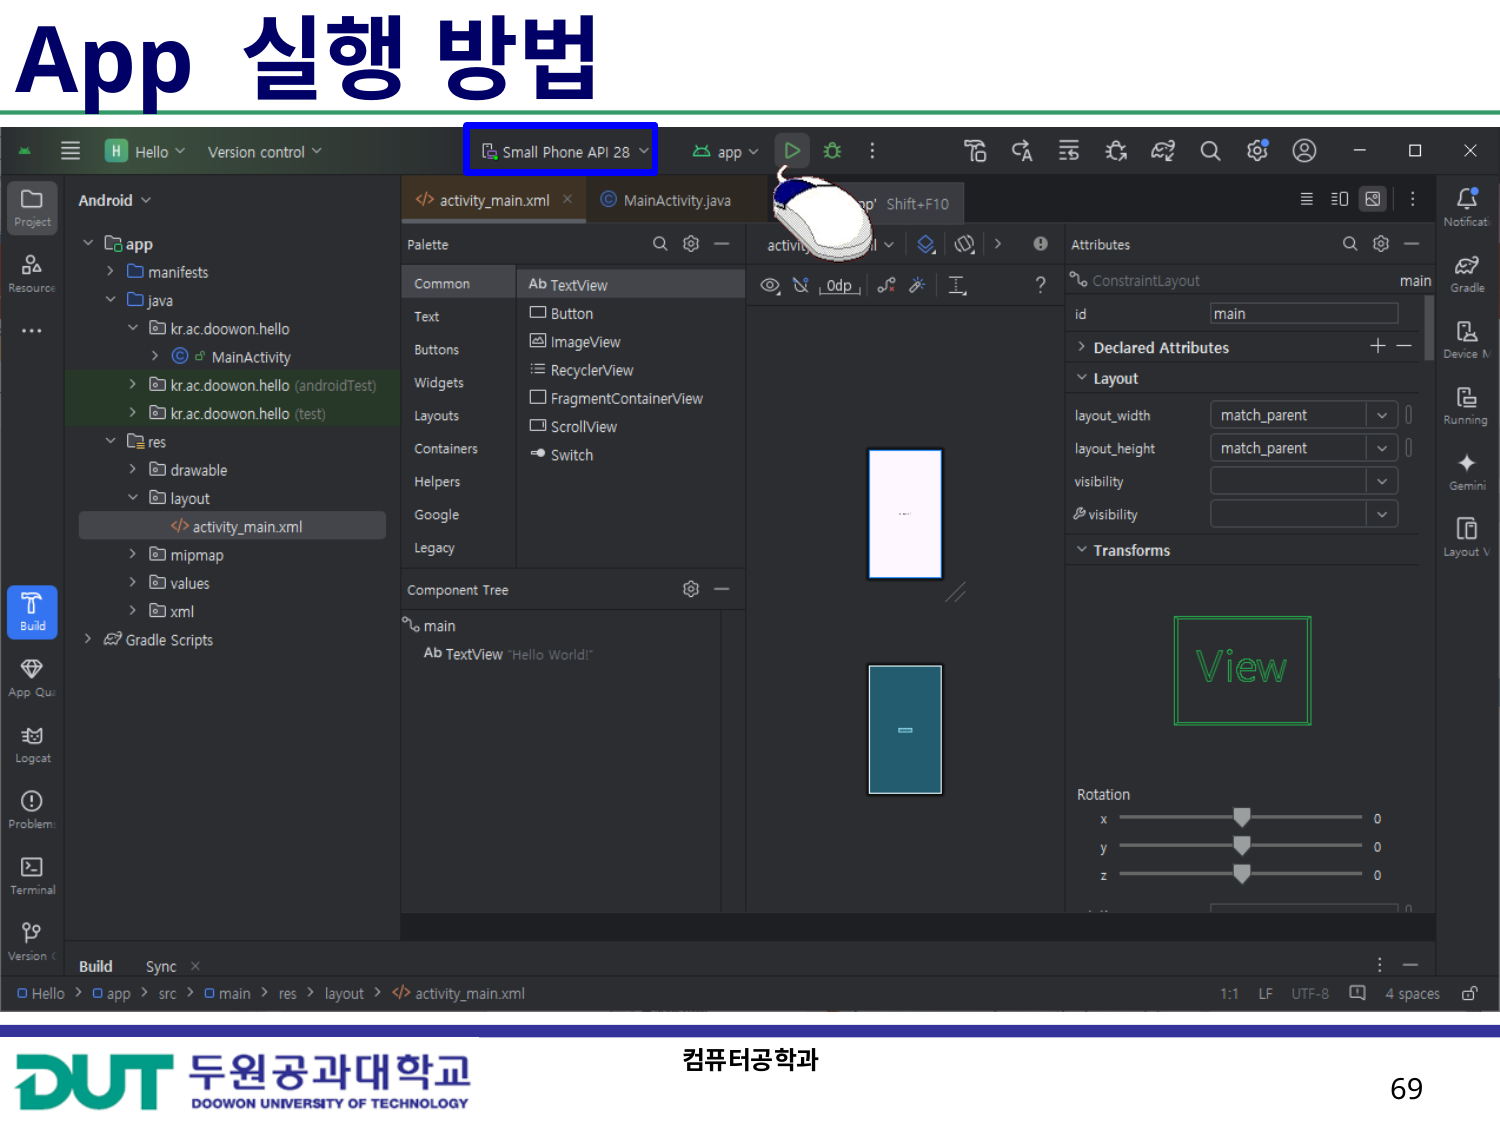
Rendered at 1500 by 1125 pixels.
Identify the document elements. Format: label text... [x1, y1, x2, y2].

picture [0, 1037, 479, 1125]
picture [0, 126, 1500, 1012]
title App 실행 방법 [0, 0, 1500, 113]
